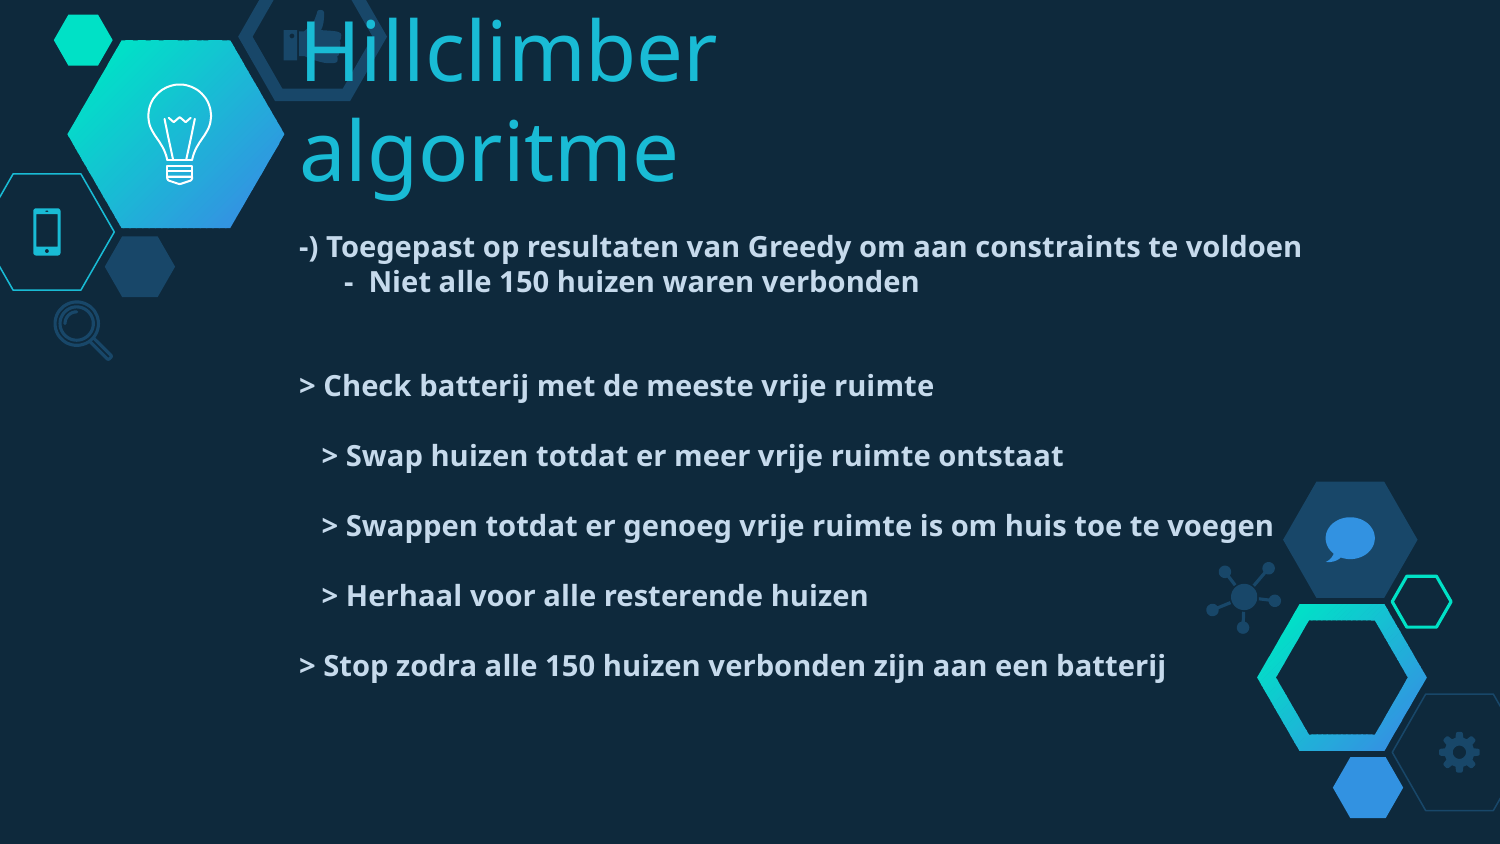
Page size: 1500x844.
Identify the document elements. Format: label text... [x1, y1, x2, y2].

title Hillclimber algoritme [284, 107, 1096, 212]
text_box -) Toegepast op resultaten van Greedy om aan constraints te voldoen - Niet alle 150 huizen waren verbonden > Check batterij met de meeste vrije ruimte > Swap huizen totdat er meer vrije ruimte ontstaat > Swappen totdat er genoeg vrije ruimte is om huis toe te voegen > Herhaal voor alle resterende huizen > Stop zodra alle 150 huizen verbonden zijn aan een batterij [284, 212, 1409, 391]
